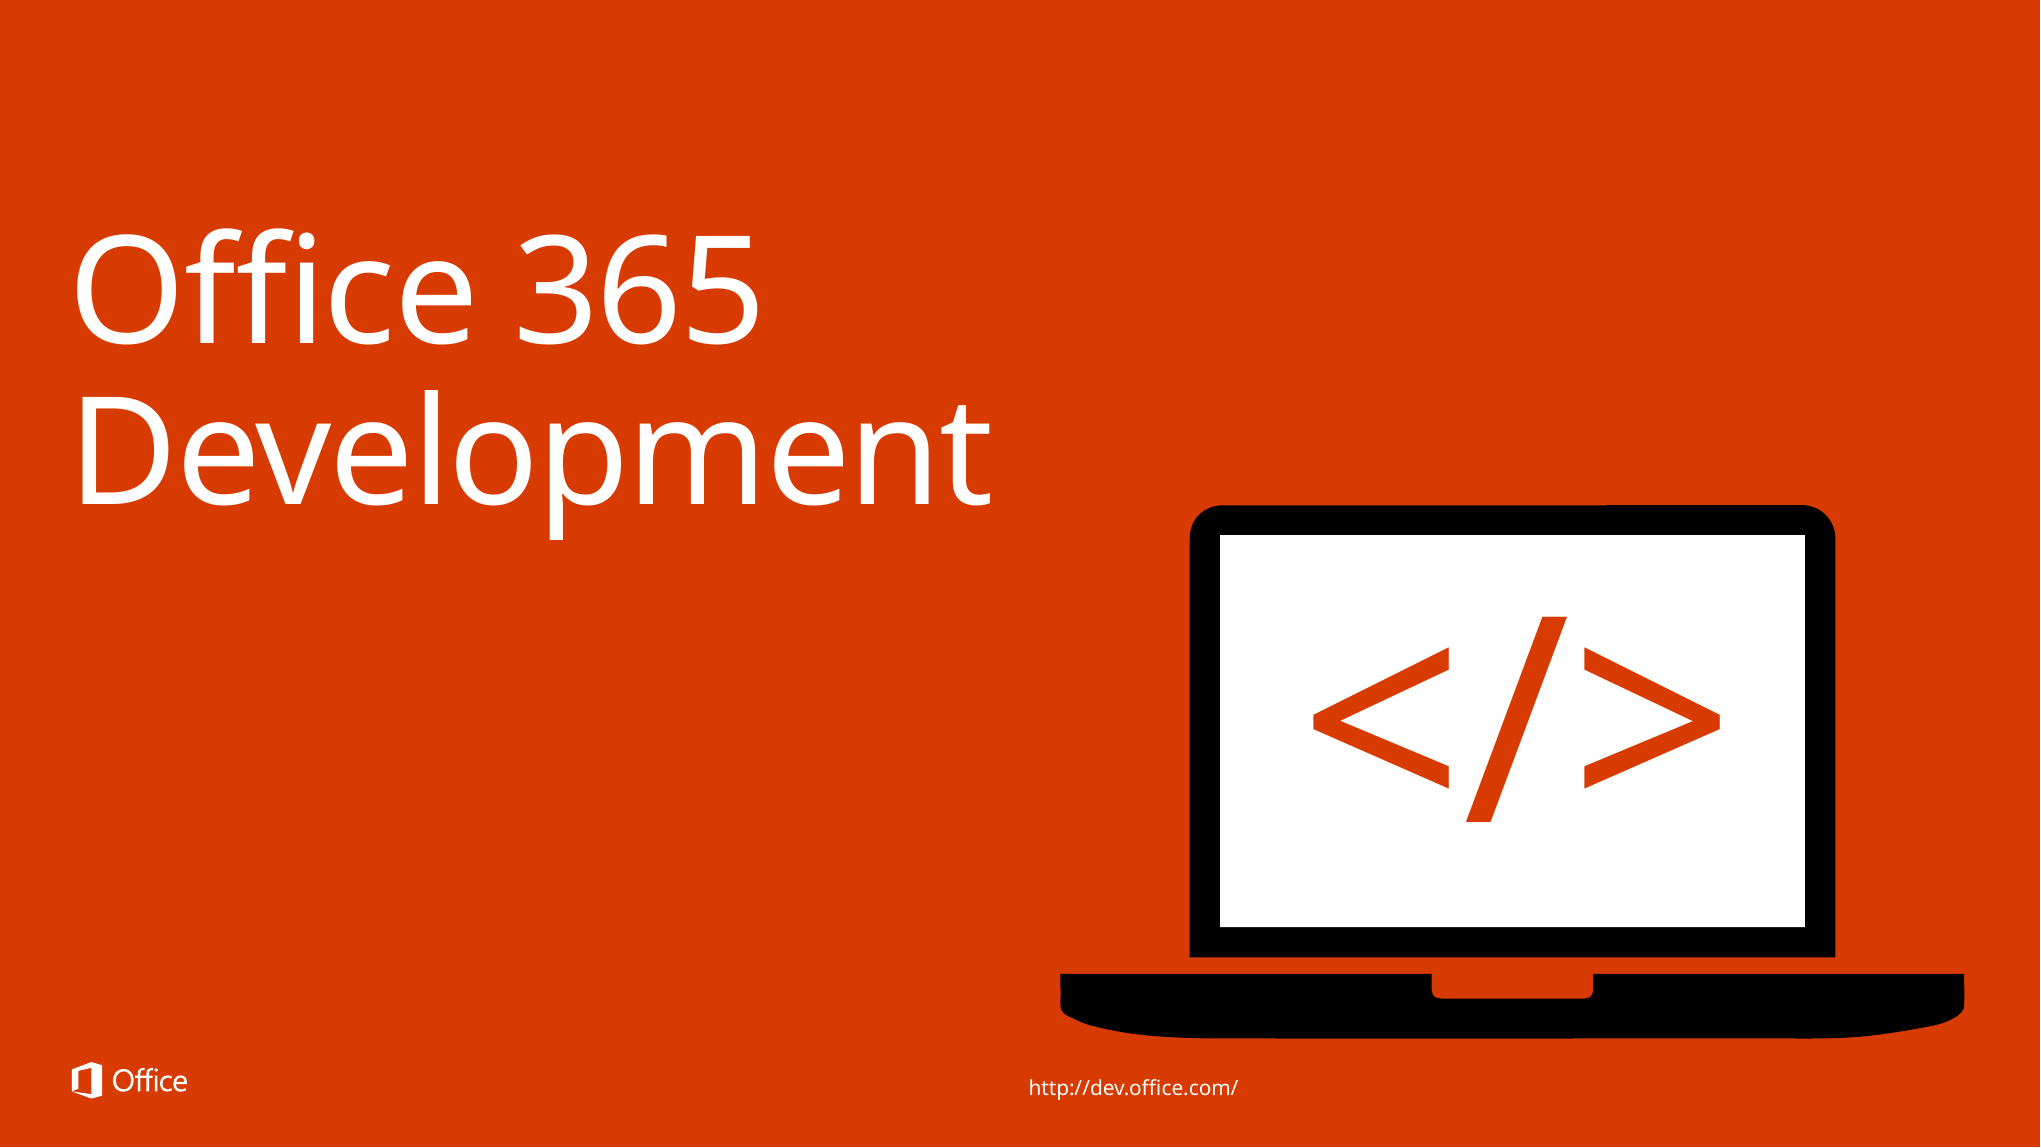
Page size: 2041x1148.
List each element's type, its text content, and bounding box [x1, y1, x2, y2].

title Office 365 Development [45, 198, 1695, 556]
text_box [1059, 504, 1965, 1040]
